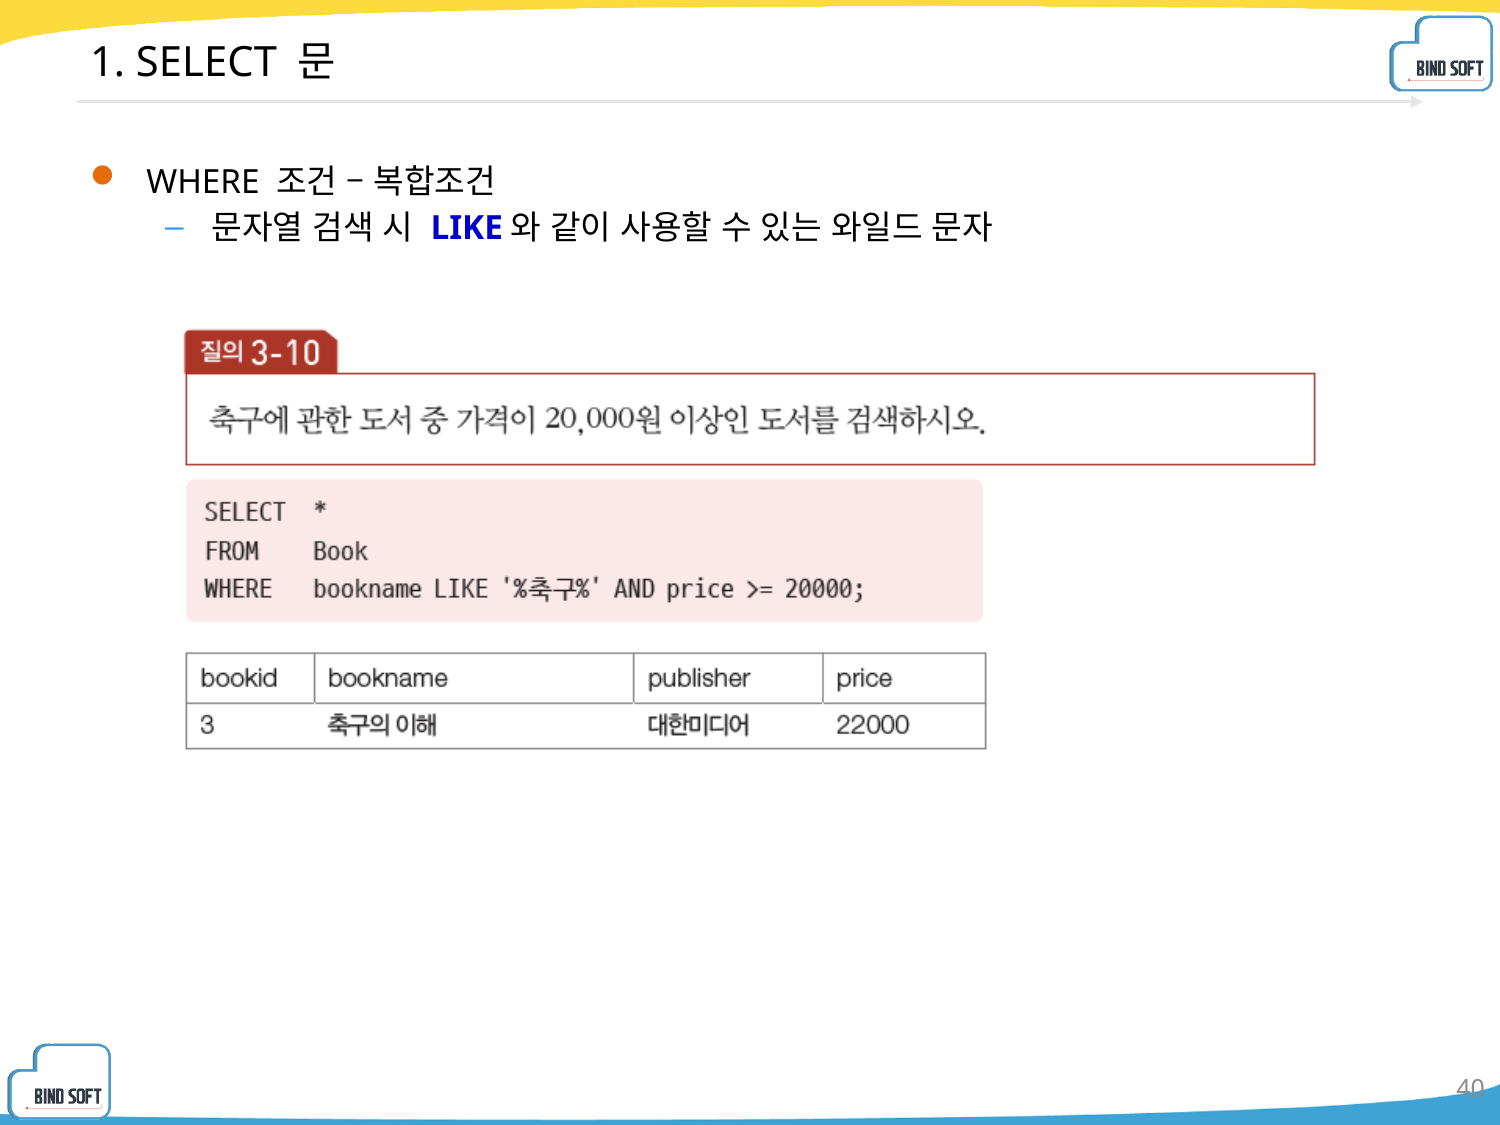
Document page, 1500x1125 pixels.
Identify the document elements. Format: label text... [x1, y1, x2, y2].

picture [0, 0, 1500, 96]
picture [177, 326, 1323, 757]
title 1. SELECT 문 [75, 11, 1425, 108]
slide_number 40 [1149, 1068, 1500, 1111]
picture [0, 1003, 1500, 1125]
list WHERE 조건 – 복합조건 문자열 검색 시 LIKE와 같이 사용할 수 있는 와일드 문자 [75, 152, 1425, 1055]
